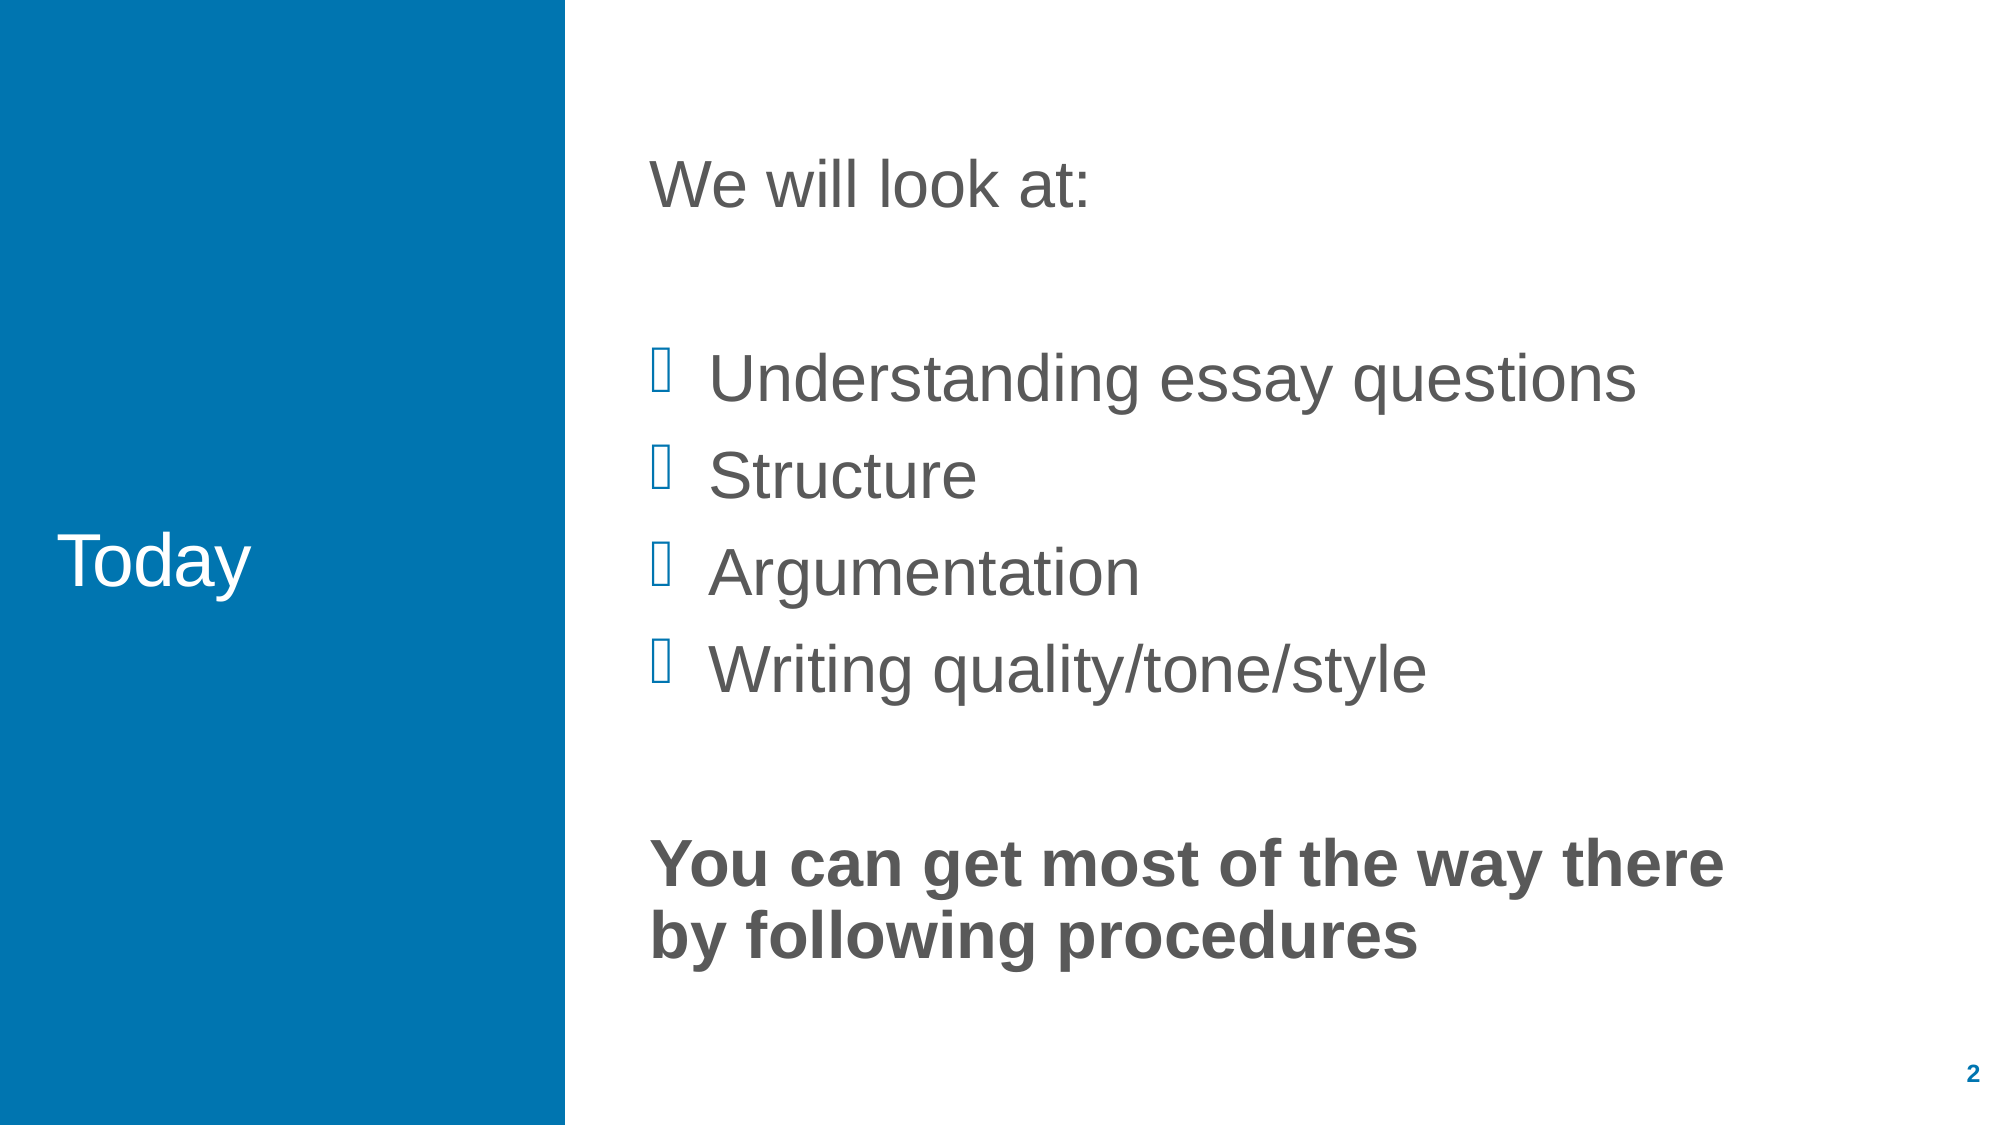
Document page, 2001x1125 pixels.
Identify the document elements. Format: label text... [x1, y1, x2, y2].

slide_number 2 [1744, 1042, 1996, 1103]
list We will look at: Understanding essay questions Structure Argumentation Writing quality/tone/style You can get most of the way there by following procedures [634, 141, 1835, 982]
title Today [41, 184, 525, 940]
